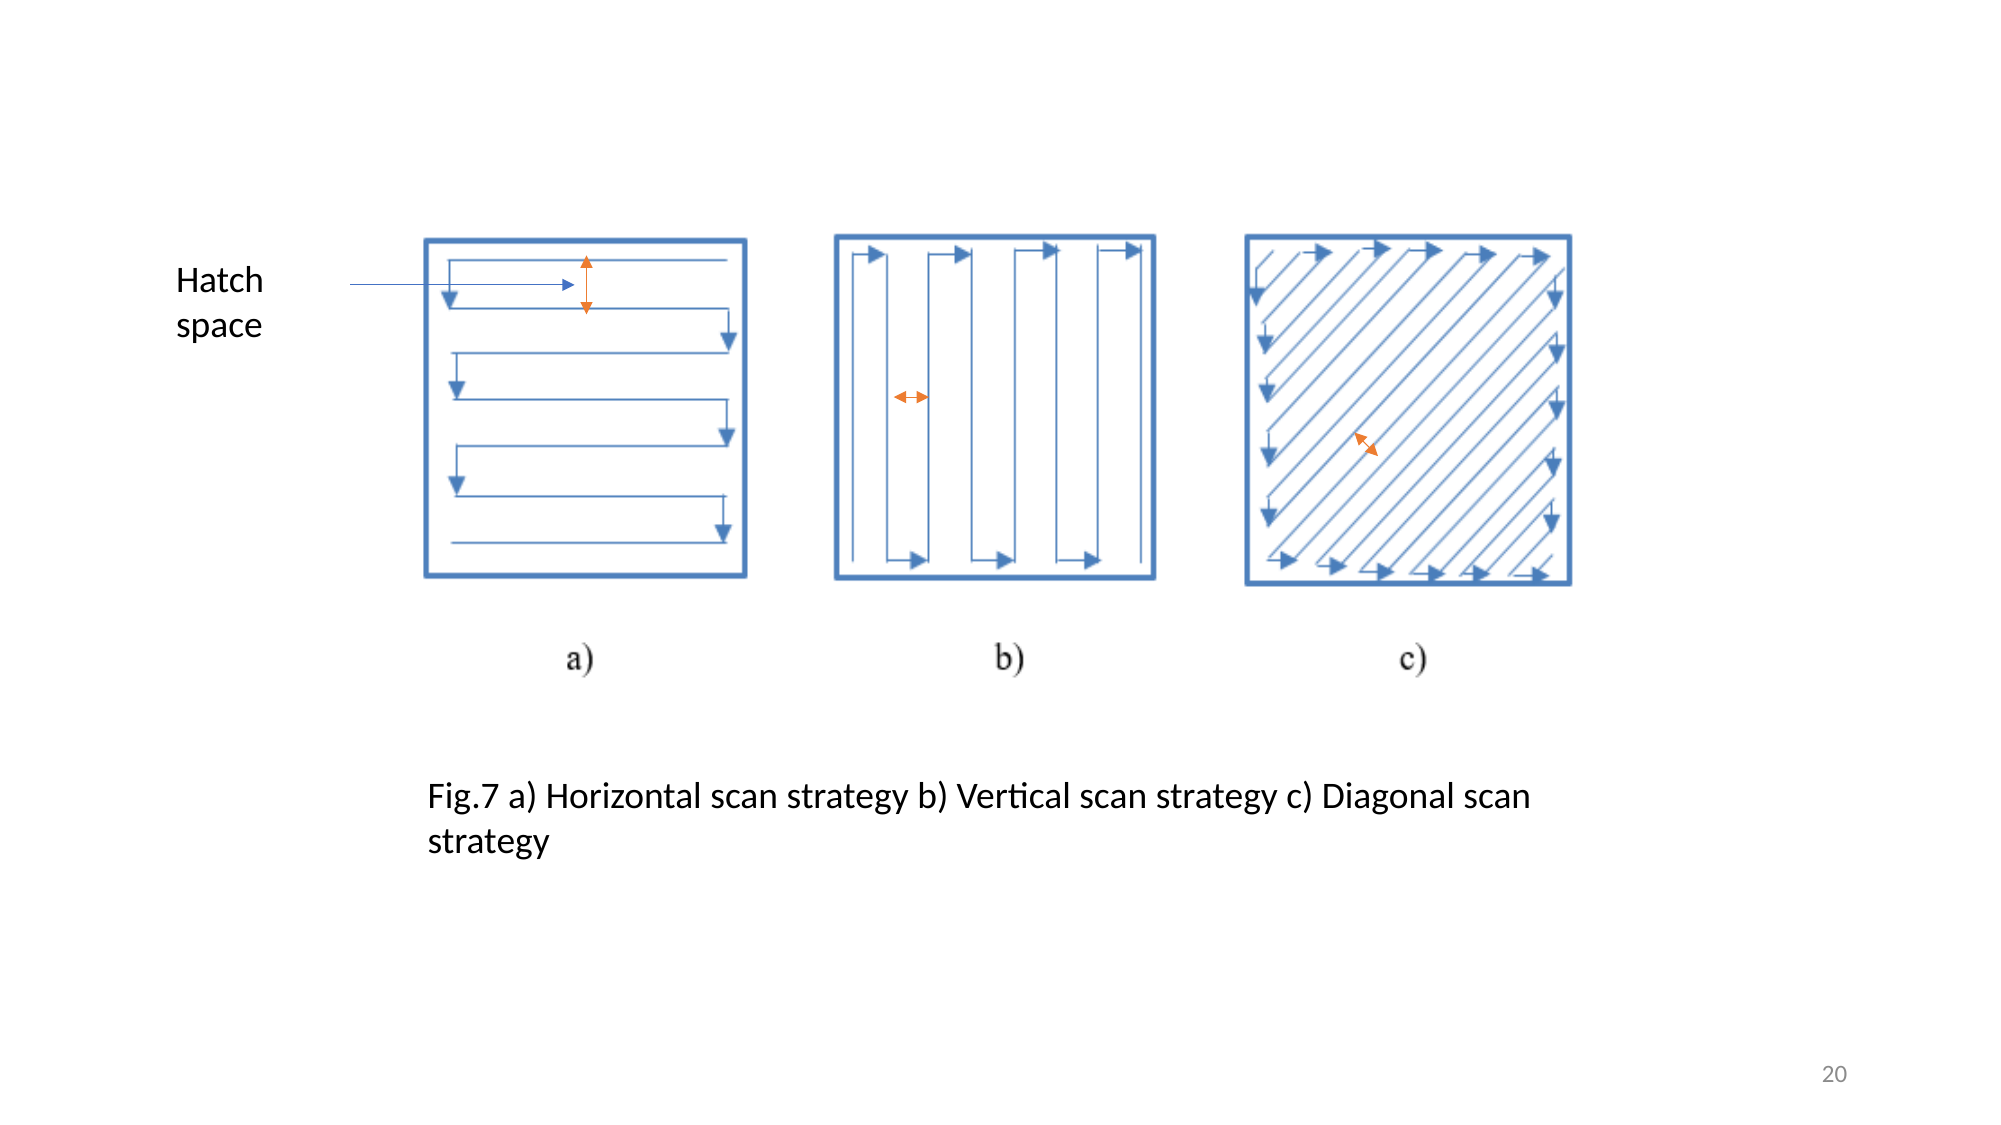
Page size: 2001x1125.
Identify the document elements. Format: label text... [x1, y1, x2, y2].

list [412, 219, 1587, 705]
text_box Fig.7 a) Horizontal scan strategy b) Vertical scan strategy c) Diagonal scan strategy [413, 763, 1587, 868]
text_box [1354, 432, 1378, 457]
slide_number 20 [1412, 1042, 1863, 1103]
text_box Hatch space [161, 247, 348, 353]
